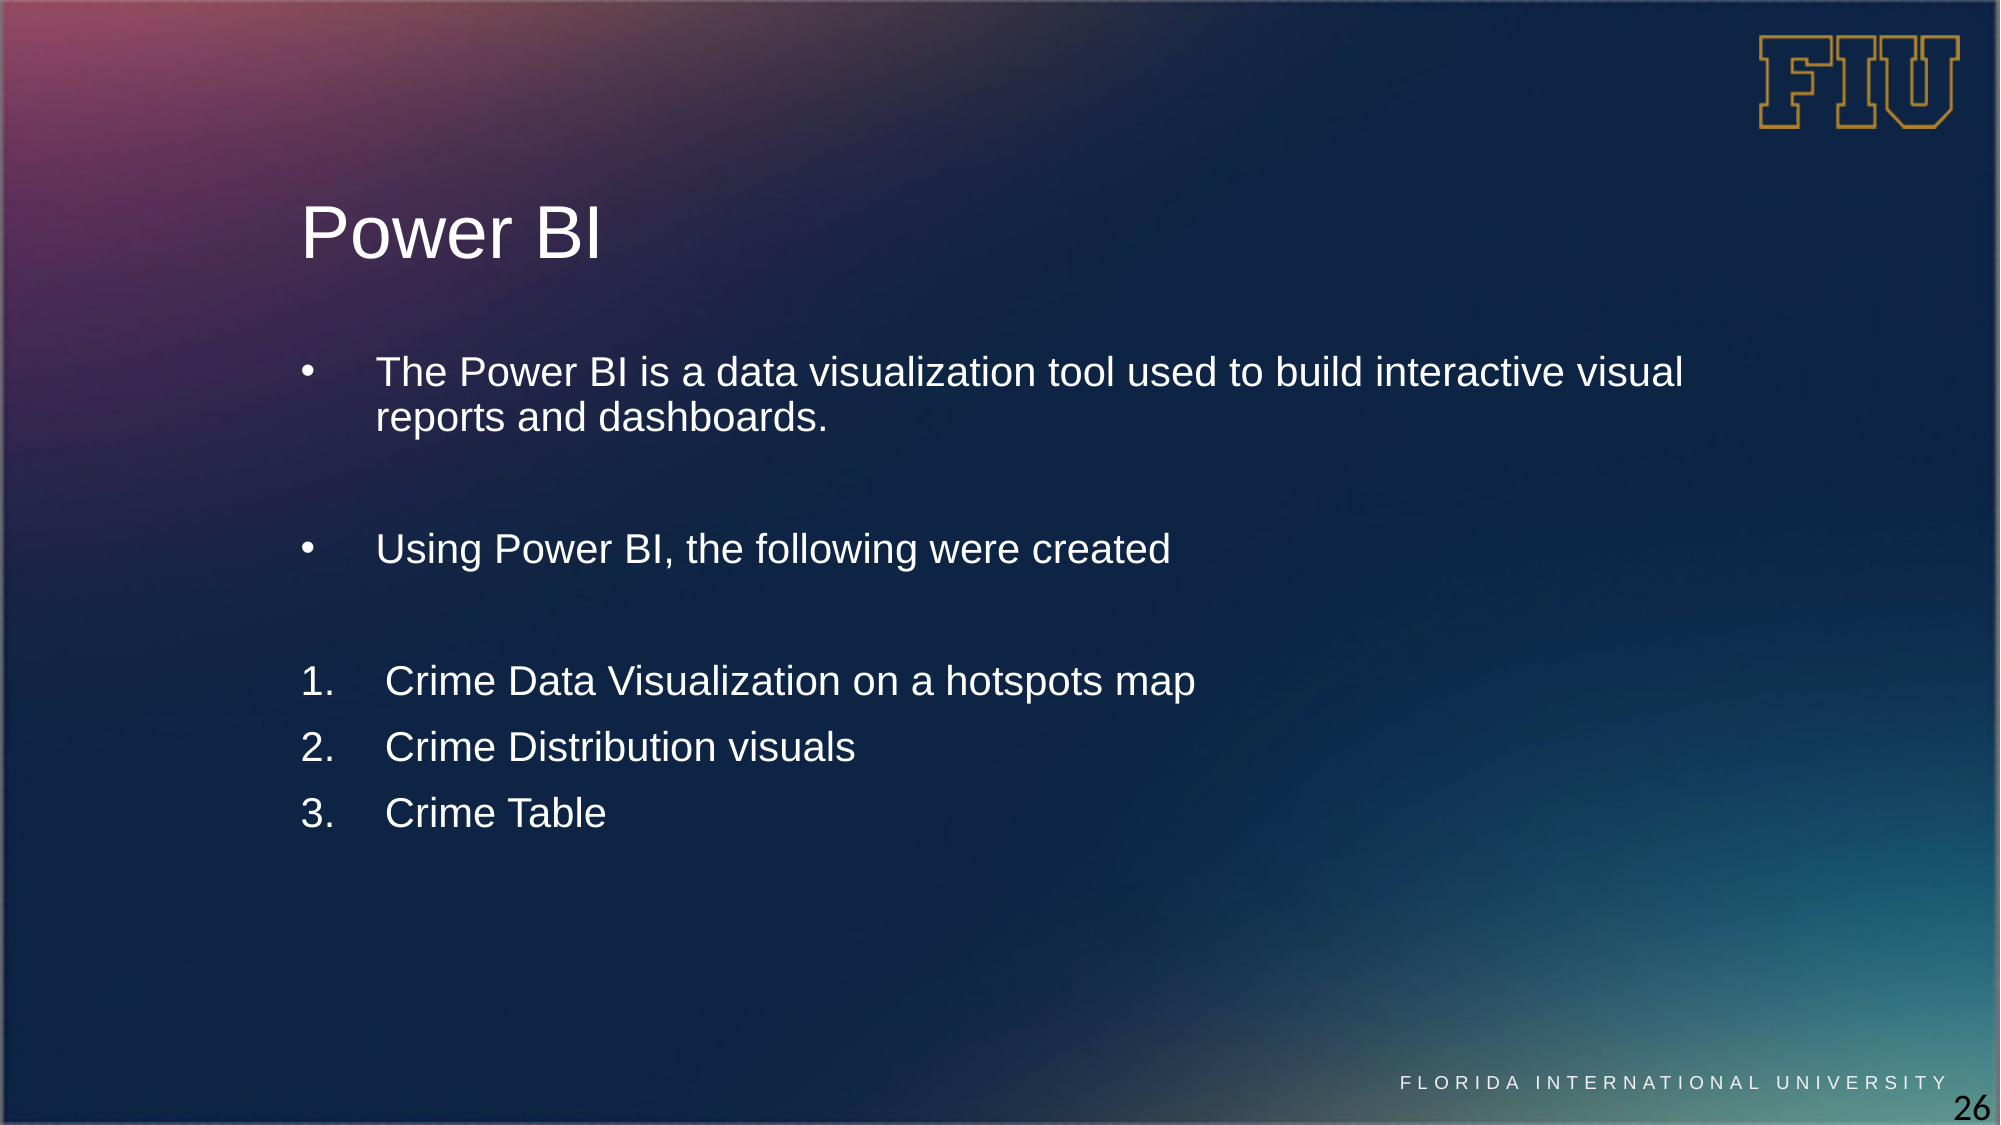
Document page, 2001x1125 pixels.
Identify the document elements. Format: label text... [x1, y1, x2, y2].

title Power BI [285, 125, 1760, 344]
picture [0, 0, 2000, 1125]
text_box 26 [1938, 1076, 2000, 1125]
text_box The Power BI is a data visualization tool used to build interactive visual reports and dashboards. Using Power BI, the following were created Crime Data Visualization on a hotspots map Crime Distribution visuals Crime Table [285, 344, 1760, 1055]
